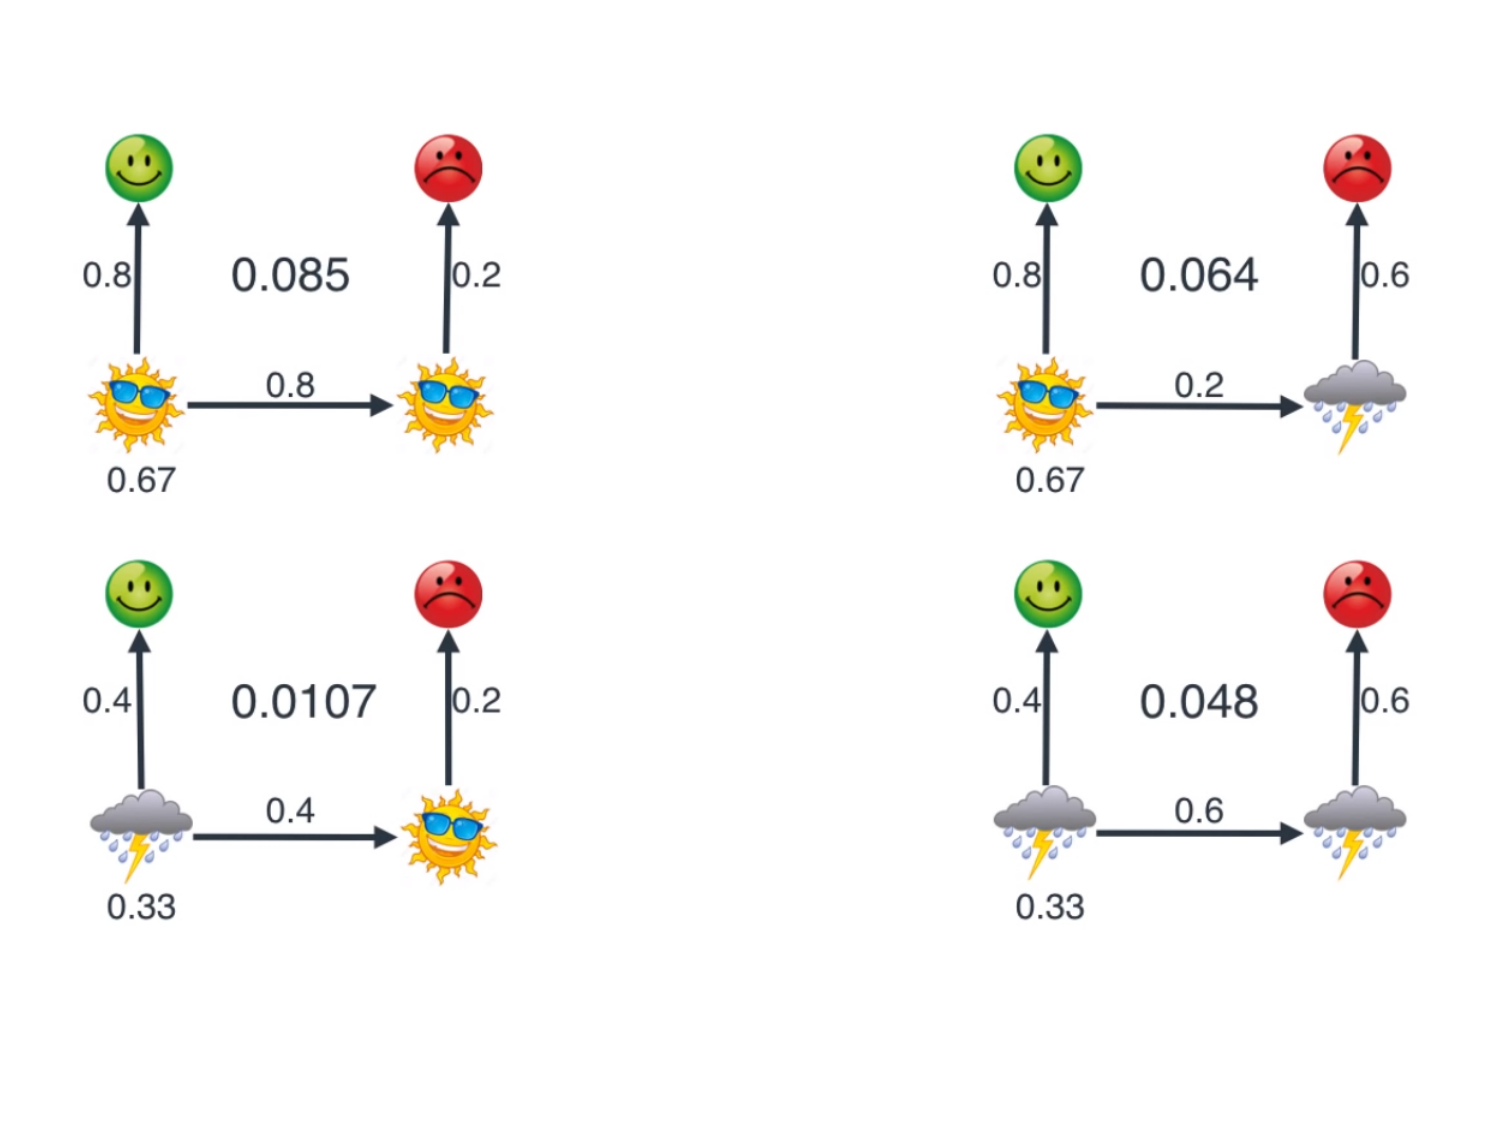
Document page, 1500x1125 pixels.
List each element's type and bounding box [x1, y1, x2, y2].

picture [1, 87, 1500, 963]
